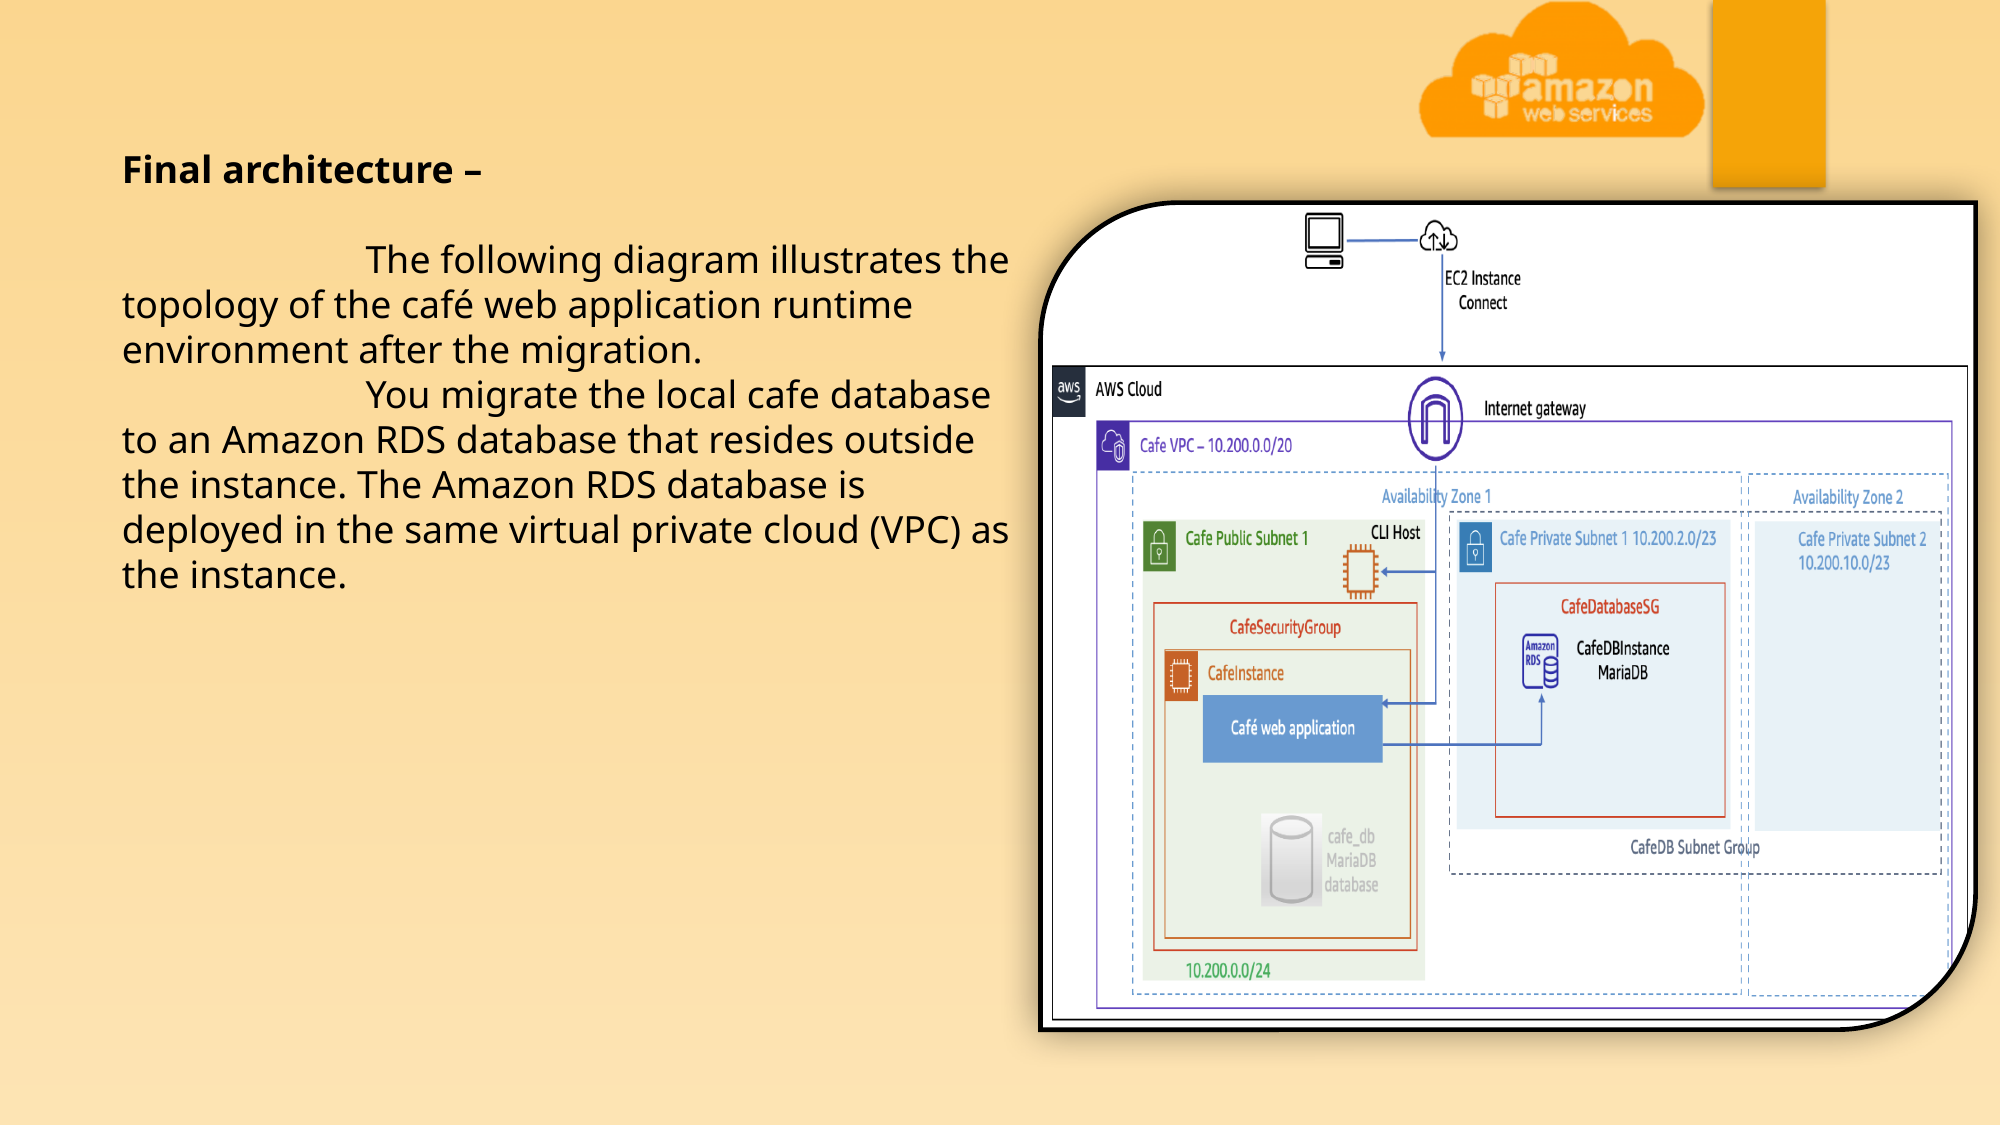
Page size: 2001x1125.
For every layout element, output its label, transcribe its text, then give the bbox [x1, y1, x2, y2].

picture [1374, 0, 1750, 155]
picture [1040, 202, 1976, 1030]
text_box Final architecture – The following diagram illustrates the topology of the café web application runtime environment after the migration. You migrate the local cafe database to an Amazon RDS database that resides outside the instance. The Amazon RDS database is deployed in the same virtual private cloud (VPC) as the instance. [107, 138, 1029, 604]
